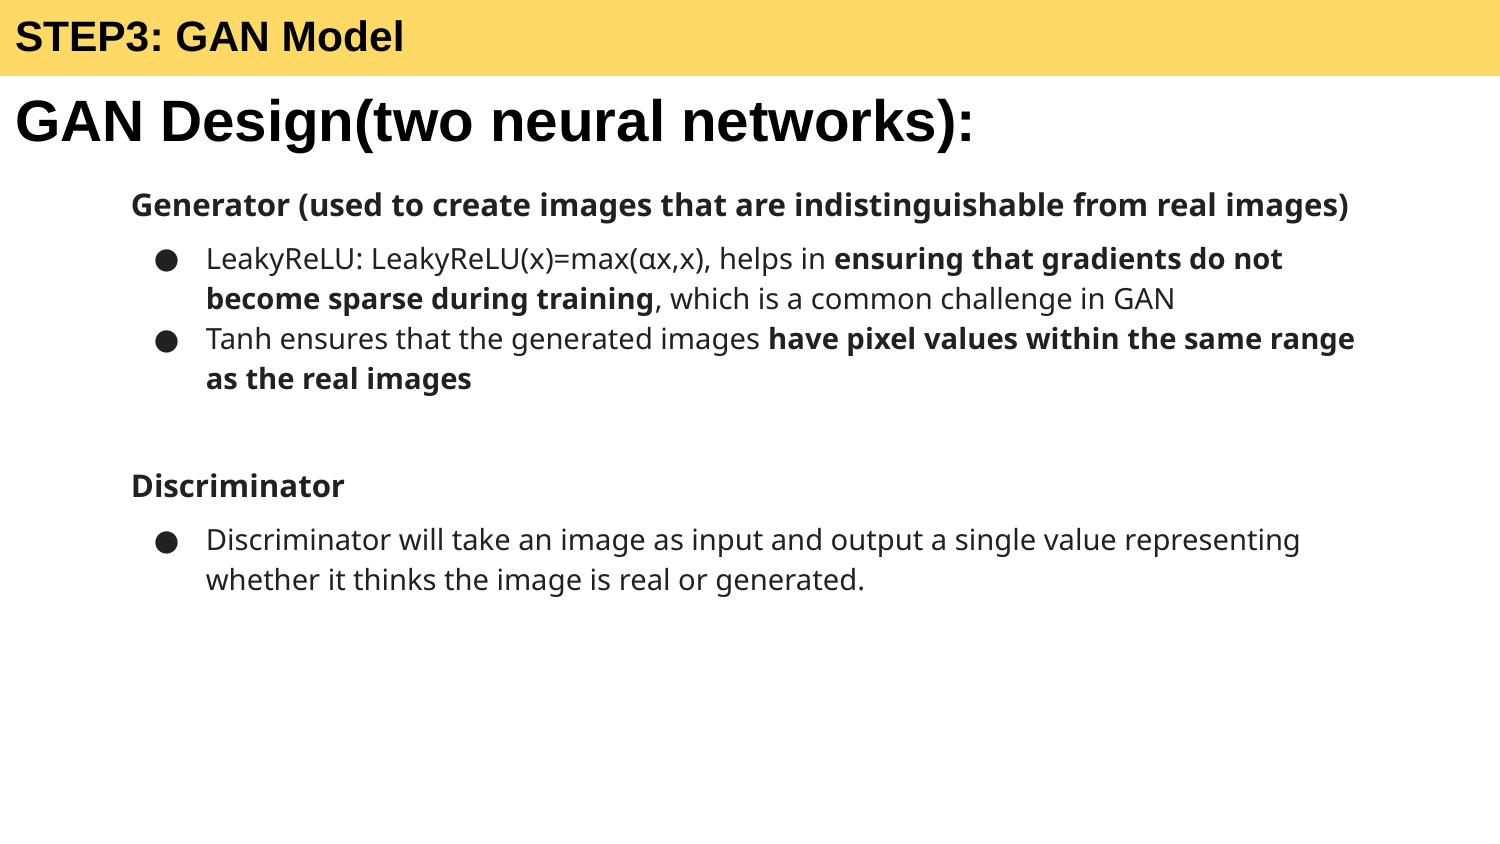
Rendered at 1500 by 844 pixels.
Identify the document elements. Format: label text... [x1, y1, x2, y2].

text_box GAN Design(two neural networks): [0, 76, 1480, 170]
text_box Generator (used to create images that are indistinguishable from real images) LeakyReLU: LeakyReLU(x)=max(αx,x), helps in ensuring that gradients do not become sparse during training, which is a common challenge in GAN Tanh ensures that the generated images have pixel values within the same range as the real images Discriminator Discriminator will take an image as input and output a single value representing whether it thinks the image is real or generated. [115, 169, 1378, 612]
text_box STEP3: GAN Model [0, 0, 1500, 76]
